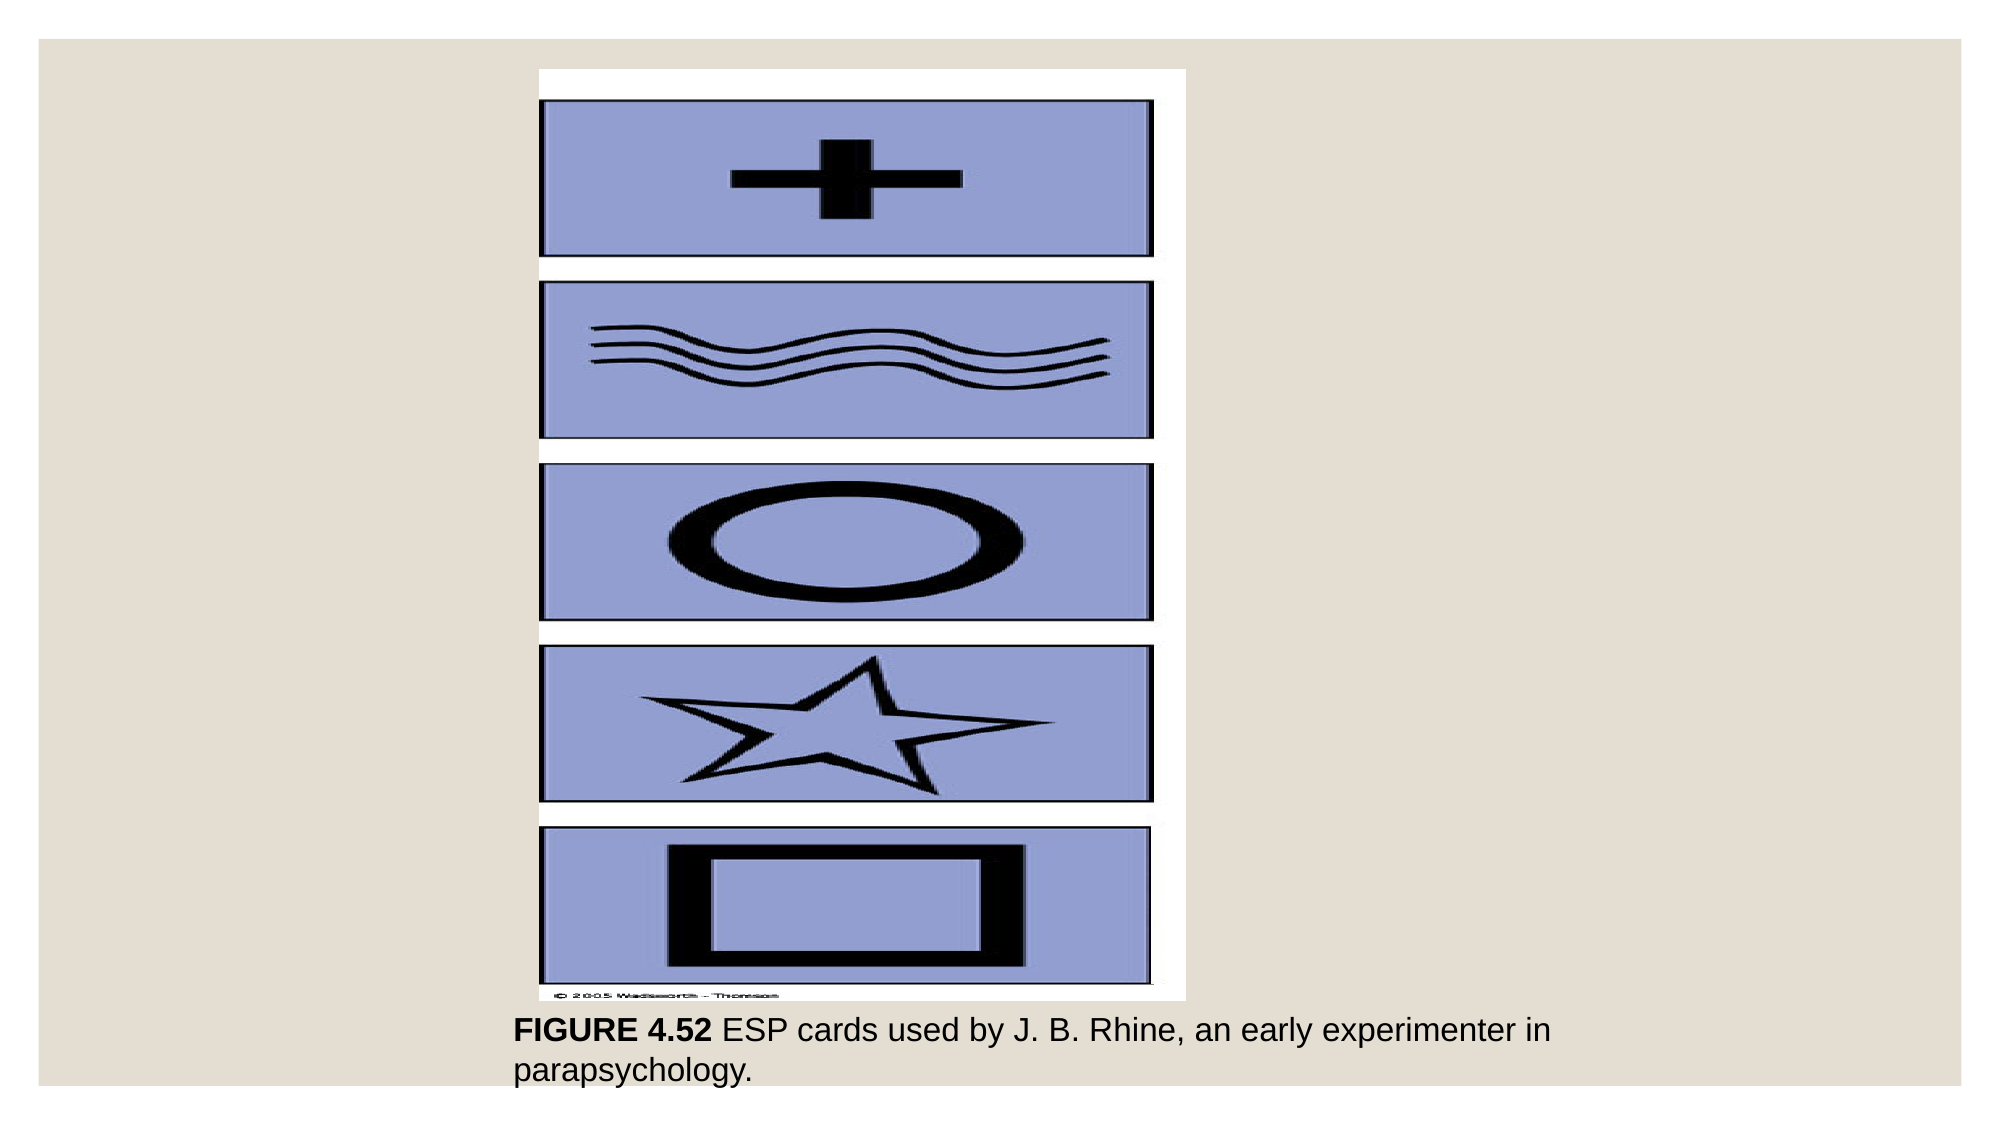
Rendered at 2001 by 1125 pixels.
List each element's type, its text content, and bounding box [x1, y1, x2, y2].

text_box FIGURE 4.52 ESP cards used by J. B. Rhine, an early experimenter in parapsychology. [498, 1000, 1570, 1095]
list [539, 69, 1186, 1001]
